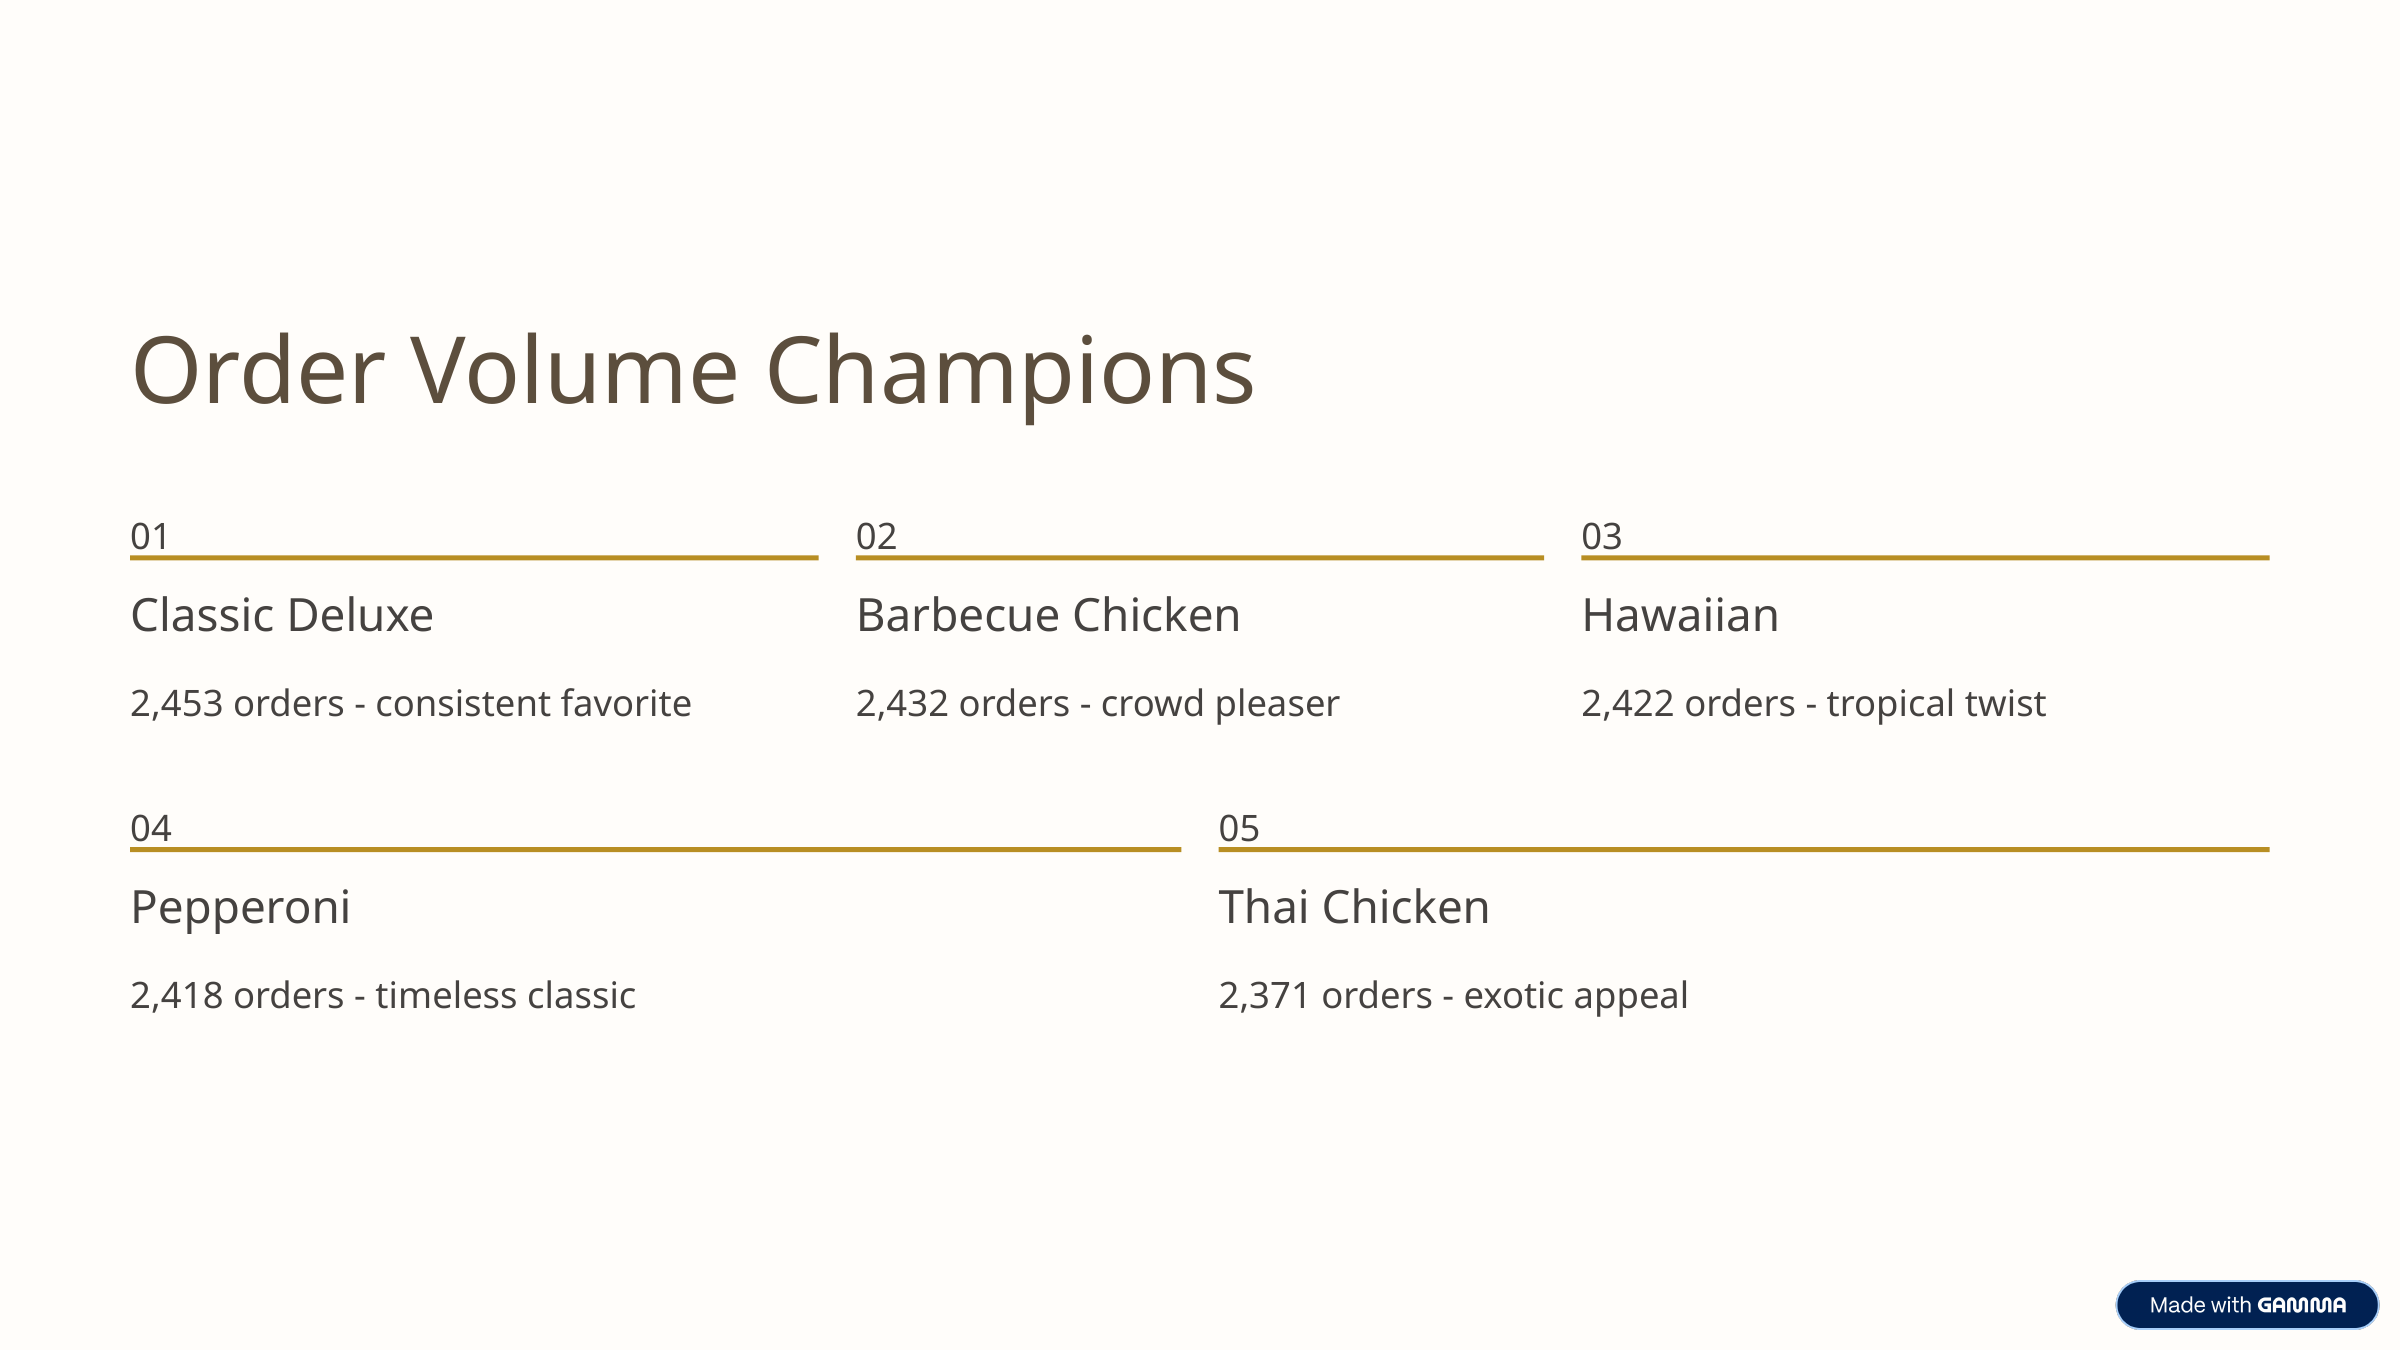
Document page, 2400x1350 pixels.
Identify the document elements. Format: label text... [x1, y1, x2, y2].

text_box 03 [1581, 497, 1619, 544]
text_box Hawaiian [1581, 583, 2047, 642]
text_box 02 [855, 497, 893, 544]
text_box [1581, 555, 2270, 561]
text_box Pepperoni [130, 875, 596, 934]
text_box 2,371 orders - exotic appeal [1218, 956, 2270, 1016]
text_box 2,453 orders - consistent favorite [130, 664, 819, 724]
text_box Order Volume Champions [130, 306, 1393, 423]
text_box 04 [130, 788, 168, 836]
text_box [130, 555, 819, 561]
text_box 2,418 orders - timeless classic [130, 956, 1182, 1016]
text_box Classic Deluxe [130, 583, 596, 642]
text_box [855, 555, 1545, 561]
text_box 05 [1218, 788, 1256, 836]
text_box 2,432 orders - crowd pleaser [855, 664, 1545, 724]
text_box [1218, 847, 2270, 853]
text_box Thai Chicken [1218, 875, 1684, 934]
text_box 01 [130, 497, 168, 544]
picture [2106, 1271, 2389, 1339]
text_box Barbecue Chicken [855, 583, 1321, 642]
text_box 2,422 orders - tropical twist [1581, 664, 2270, 724]
text_box [130, 847, 1182, 853]
